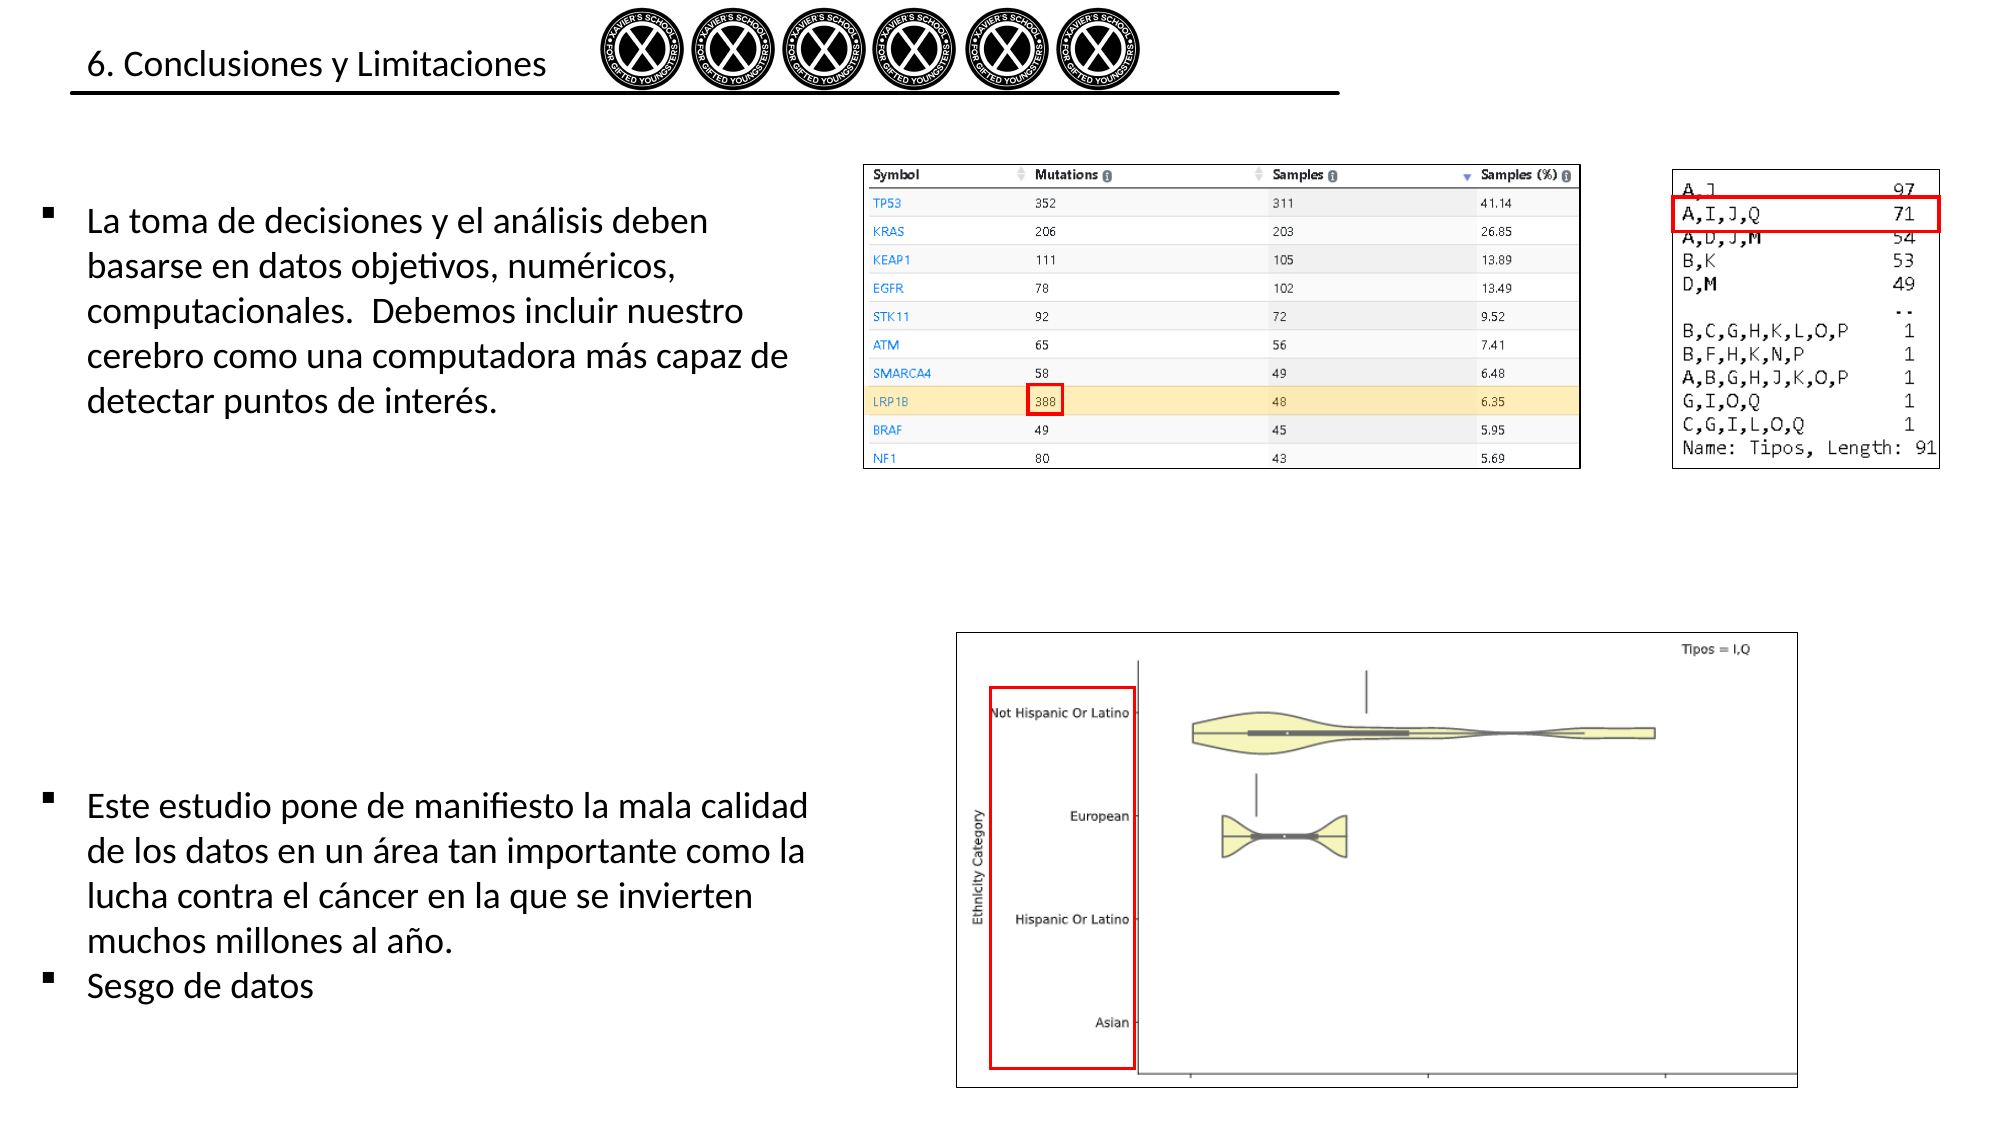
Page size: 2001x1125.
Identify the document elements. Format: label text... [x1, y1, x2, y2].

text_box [864, 165, 1940, 469]
text_box La toma de decisiones y el análisis deben basarse en datos objetivos, numéricos, computacionales. Debemos incluir nuestro cerebro como una computadora más capaz de detectar puntos de interés. Este estudio pone de manifiesto la mala calidad de los datos en un área tan importante como la lucha contra el cáncer en la que se invierten muchos millones al año. Sesgo de datos [25, 98, 828, 1013]
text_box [71, 0, 1338, 100]
picture [957, 632, 1797, 1087]
